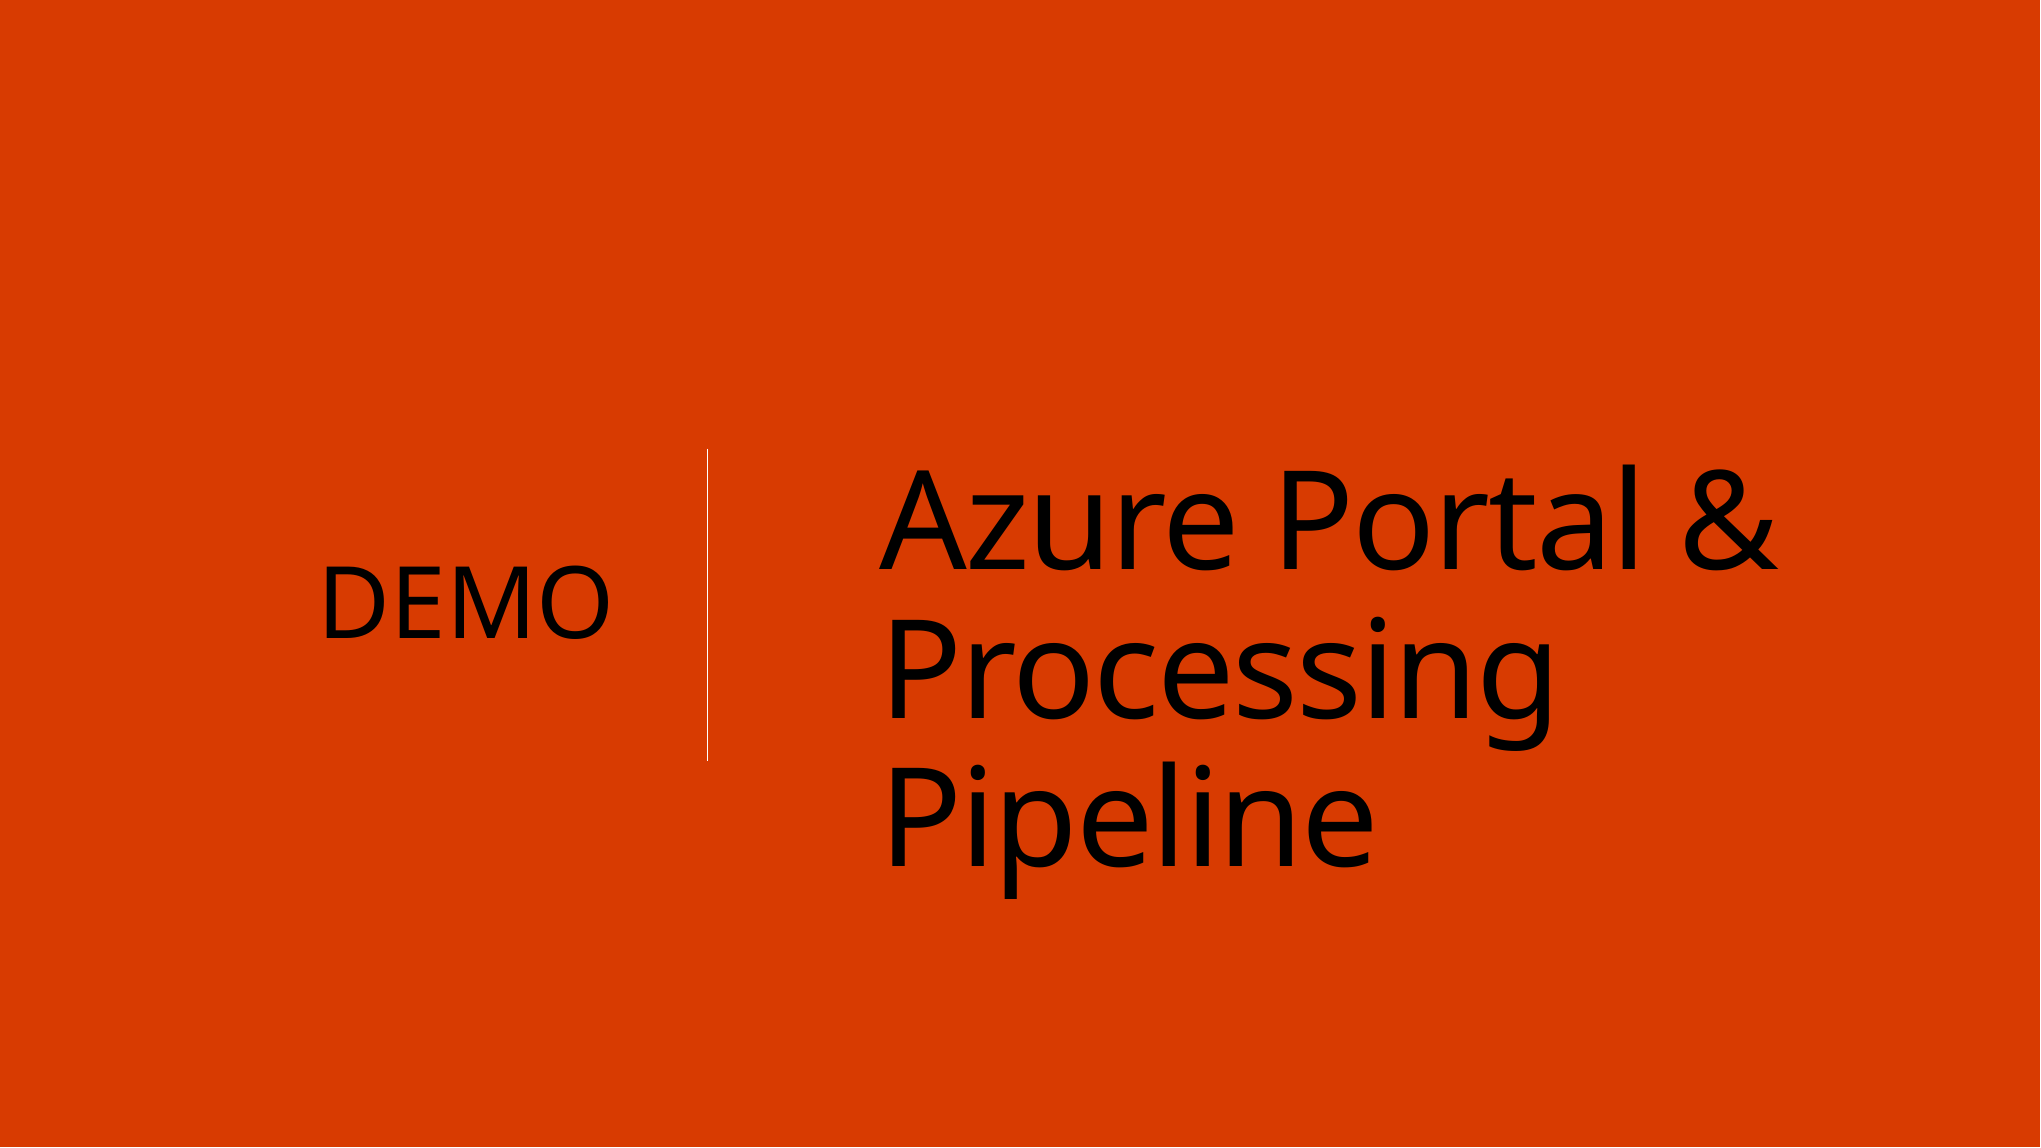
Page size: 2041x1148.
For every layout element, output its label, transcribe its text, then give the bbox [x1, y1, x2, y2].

title Azure Portal & Processing Pipeline [855, 436, 1996, 767]
list DEMO [170, 528, 646, 687]
